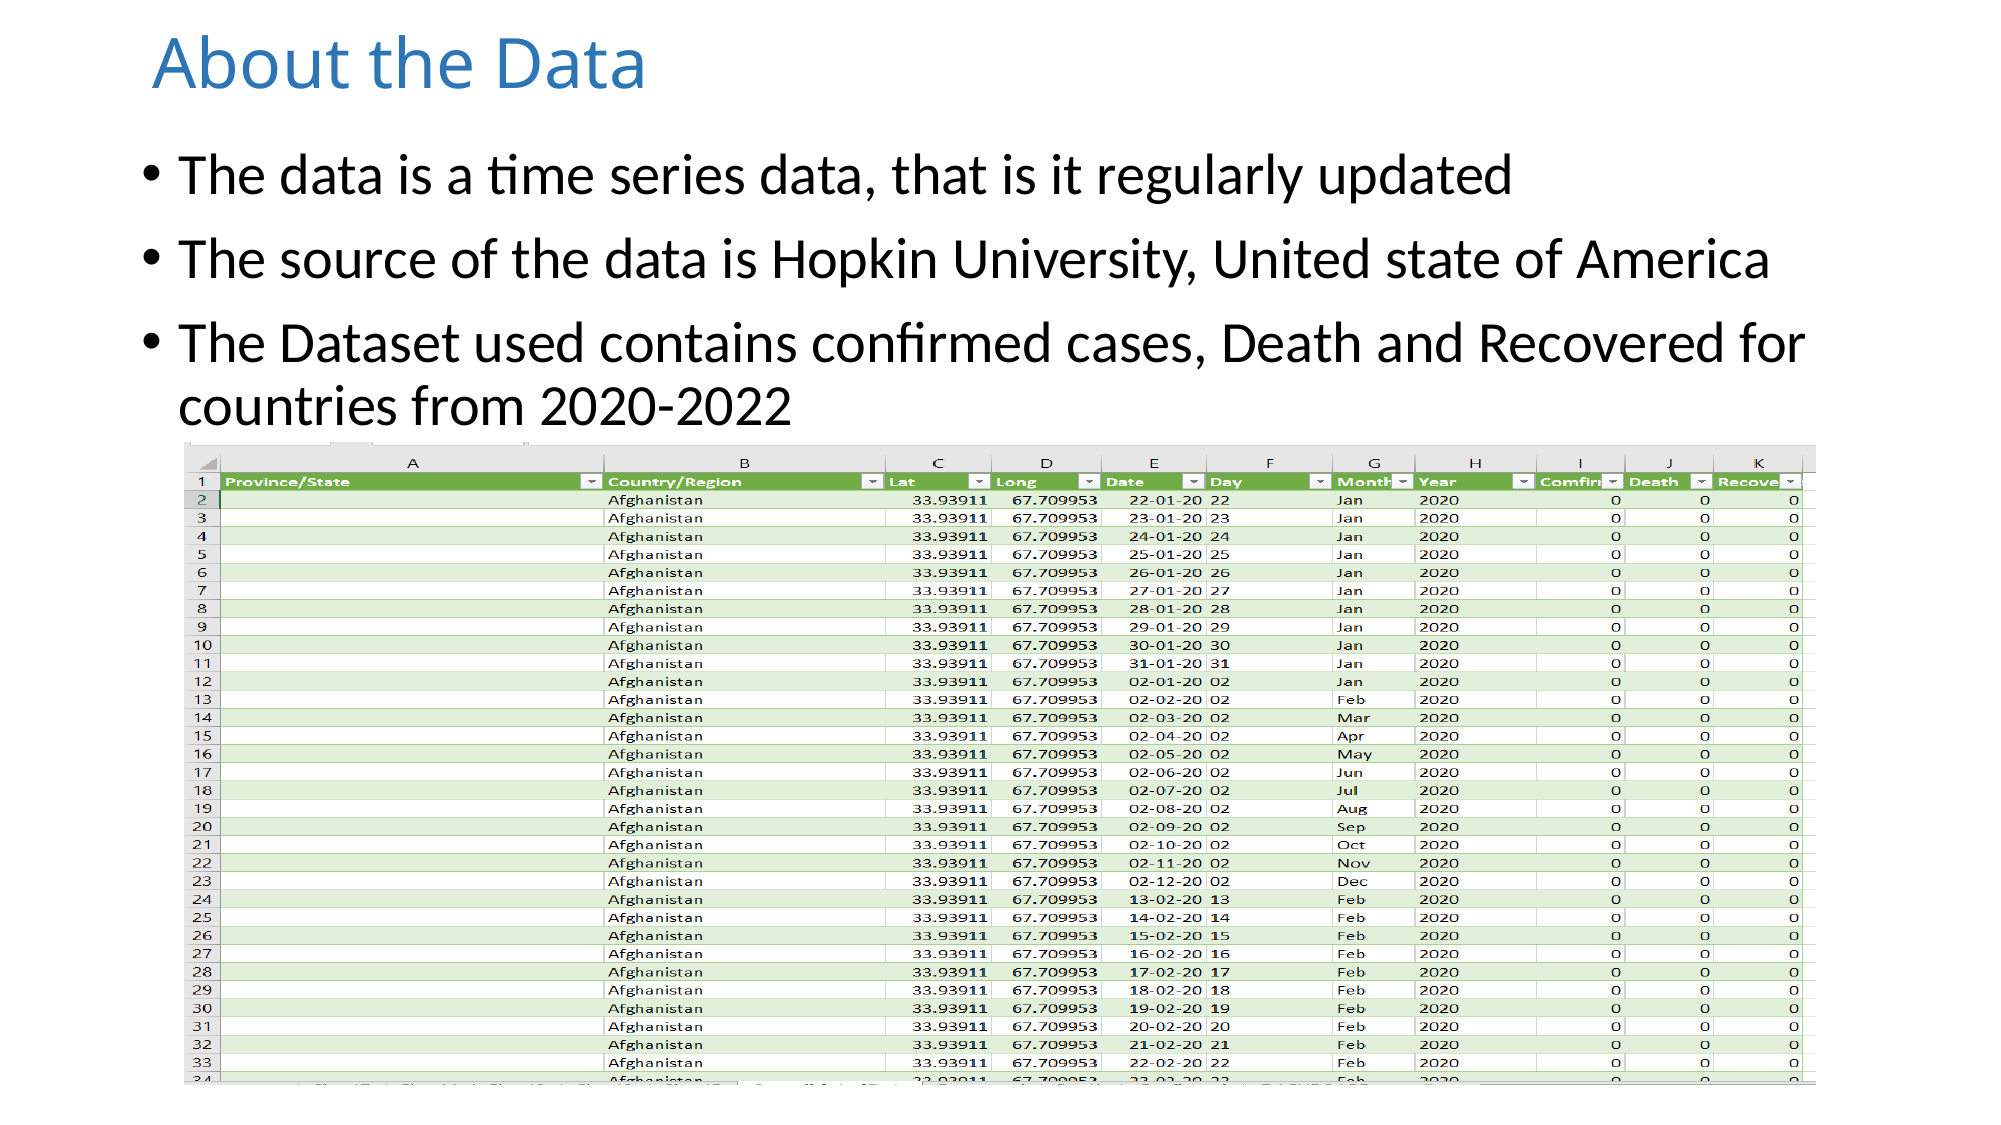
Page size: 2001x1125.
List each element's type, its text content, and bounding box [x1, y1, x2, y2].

title About the Data [137, 21, 1863, 112]
picture [184, 442, 1816, 1085]
list The data is a time series data, that is it regularly updated The source of the data is Hopkin University, United state of America The Dataset used contains confirmed cases, Death and Recovered for countries from 2020-2022 [126, 136, 1950, 1119]
